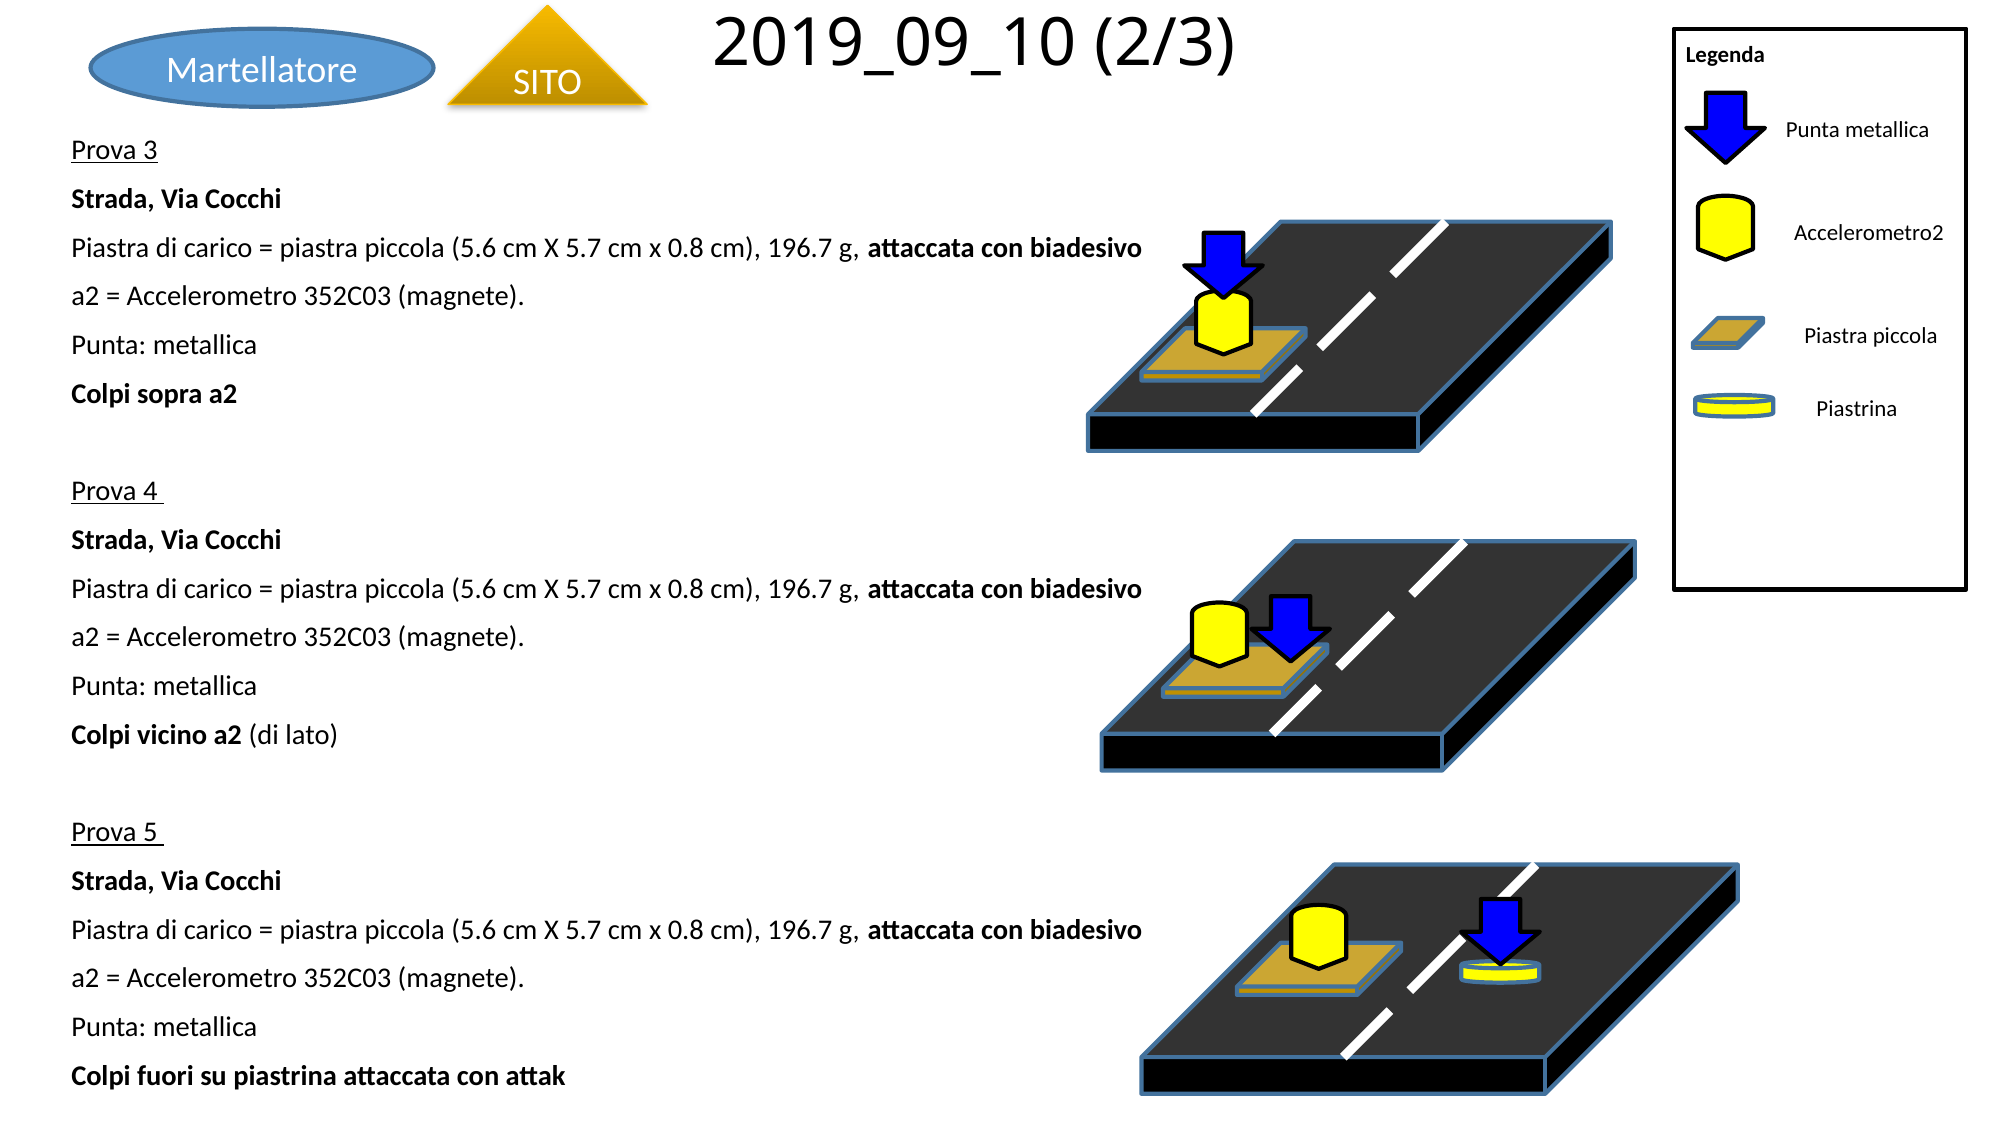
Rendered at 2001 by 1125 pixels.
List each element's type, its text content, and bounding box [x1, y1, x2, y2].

text_box Punta Gomma [1170, 647, 1320, 686]
text_box 2019_09_10 (2/3) [0, 0, 2000, 128]
text_box [1095, 224, 1604, 412]
text_box Prova 3 Strada, Via Cocchi Piastra di carico = piastra piccola (5.6 cm X 5.7 cm x 0.8 cm), 196.7 g, attaccata con biadesivo a2 = Accelerometro 352C03 (magnete). Punta: metallica Colpi sopra a2 Prova 4 Strada, Via Cocchi Piastra di carico = piastra piccola (5.6 cm X 5.7 cm x 0.8 cm), 196.7 g, attaccata con biadesivo a2 = Accelerometro 352C03 (magnete). Punta: metallica Colpi vicino a2 (di lato) Prova 5 Strada, Via Cocchi Piastra di carico = piastra piccola (5.6 cm X 5.7 cm x 0.8 cm), 196.7 g, attaccata con biadesivo a2 = Accelerometro 352C03 (magnete). Punta: metallica Colpi fuori su piastrina attaccata con attak [56, 127, 1946, 1107]
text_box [1670, 28, 1967, 590]
text_box [1182, 230, 1265, 300]
text_box [1160, 642, 1330, 699]
text_box [1234, 940, 1404, 997]
text_box SITO [447, 4, 648, 106]
text_box [1085, 219, 1613, 453]
text_box [1459, 896, 1542, 967]
text_box [1244, 945, 1394, 984]
text_box [1194, 289, 1254, 357]
text_box [1139, 326, 1308, 383]
text_box Martellatore [88, 26, 436, 109]
text_box [1459, 959, 1542, 985]
text_box [1149, 331, 1298, 369]
text_box [1289, 902, 1349, 971]
text_box [1189, 600, 1250, 669]
text_box [1249, 594, 1332, 664]
